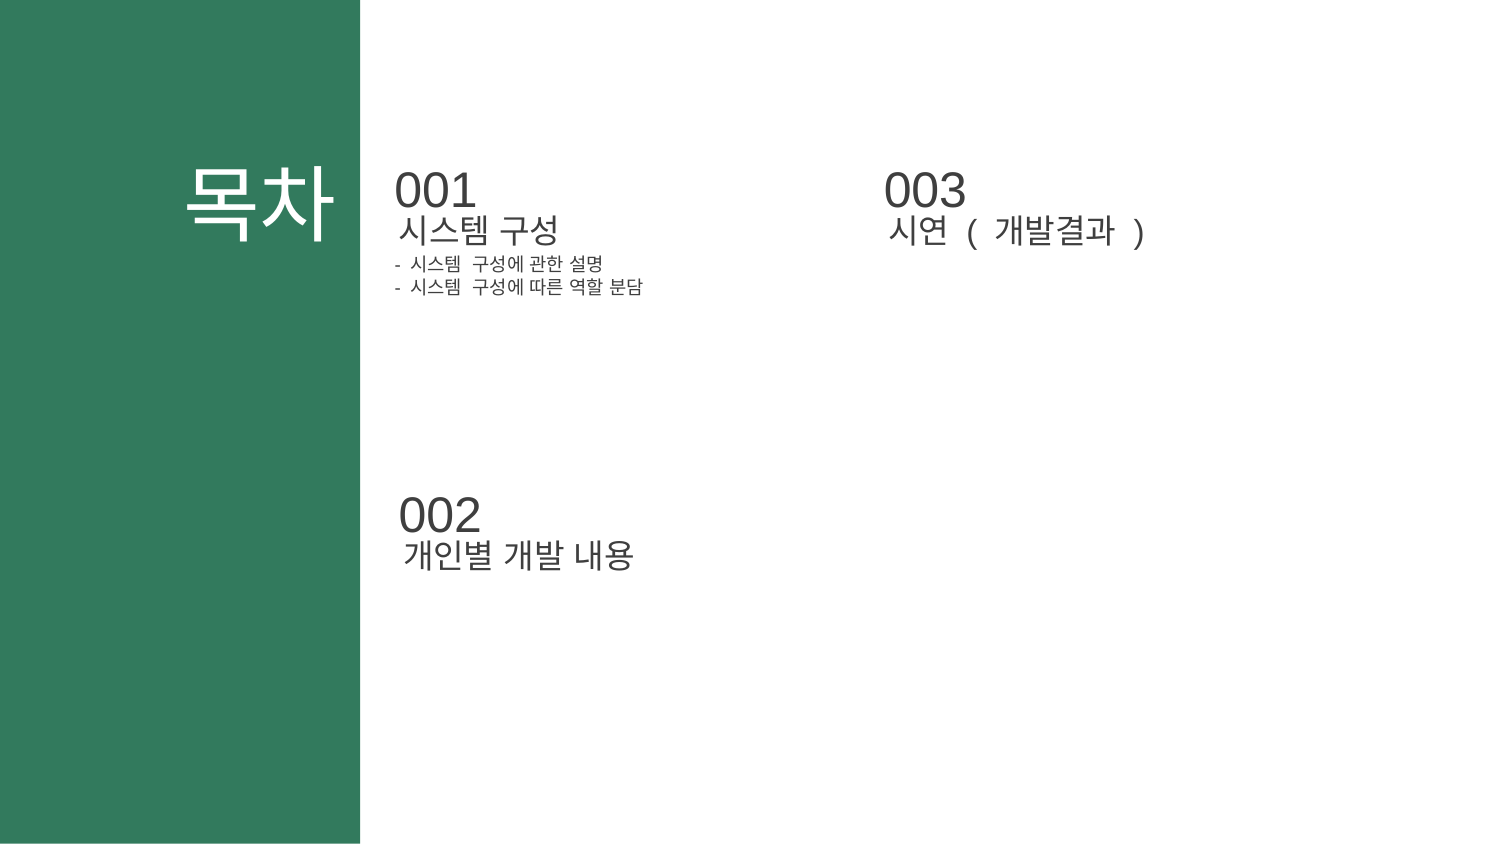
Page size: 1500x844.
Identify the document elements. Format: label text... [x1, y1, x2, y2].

text_box 시스템 구성 [383, 202, 873, 245]
text_box 시연 ( 개발결과 ) [873, 202, 1417, 258]
text_box 개인별 개발 내용 [388, 527, 932, 583]
text_box [0, 0, 361, 844]
text_box - 시스템 구성에 관한 설명 - 시스템 구성에 따른 역할 분담 [379, 245, 971, 306]
text_box 001 [379, 150, 533, 226]
text_box 003 [868, 150, 1023, 226]
text_box 목차 [135, 144, 384, 260]
text_box 002 [383, 475, 538, 550]
